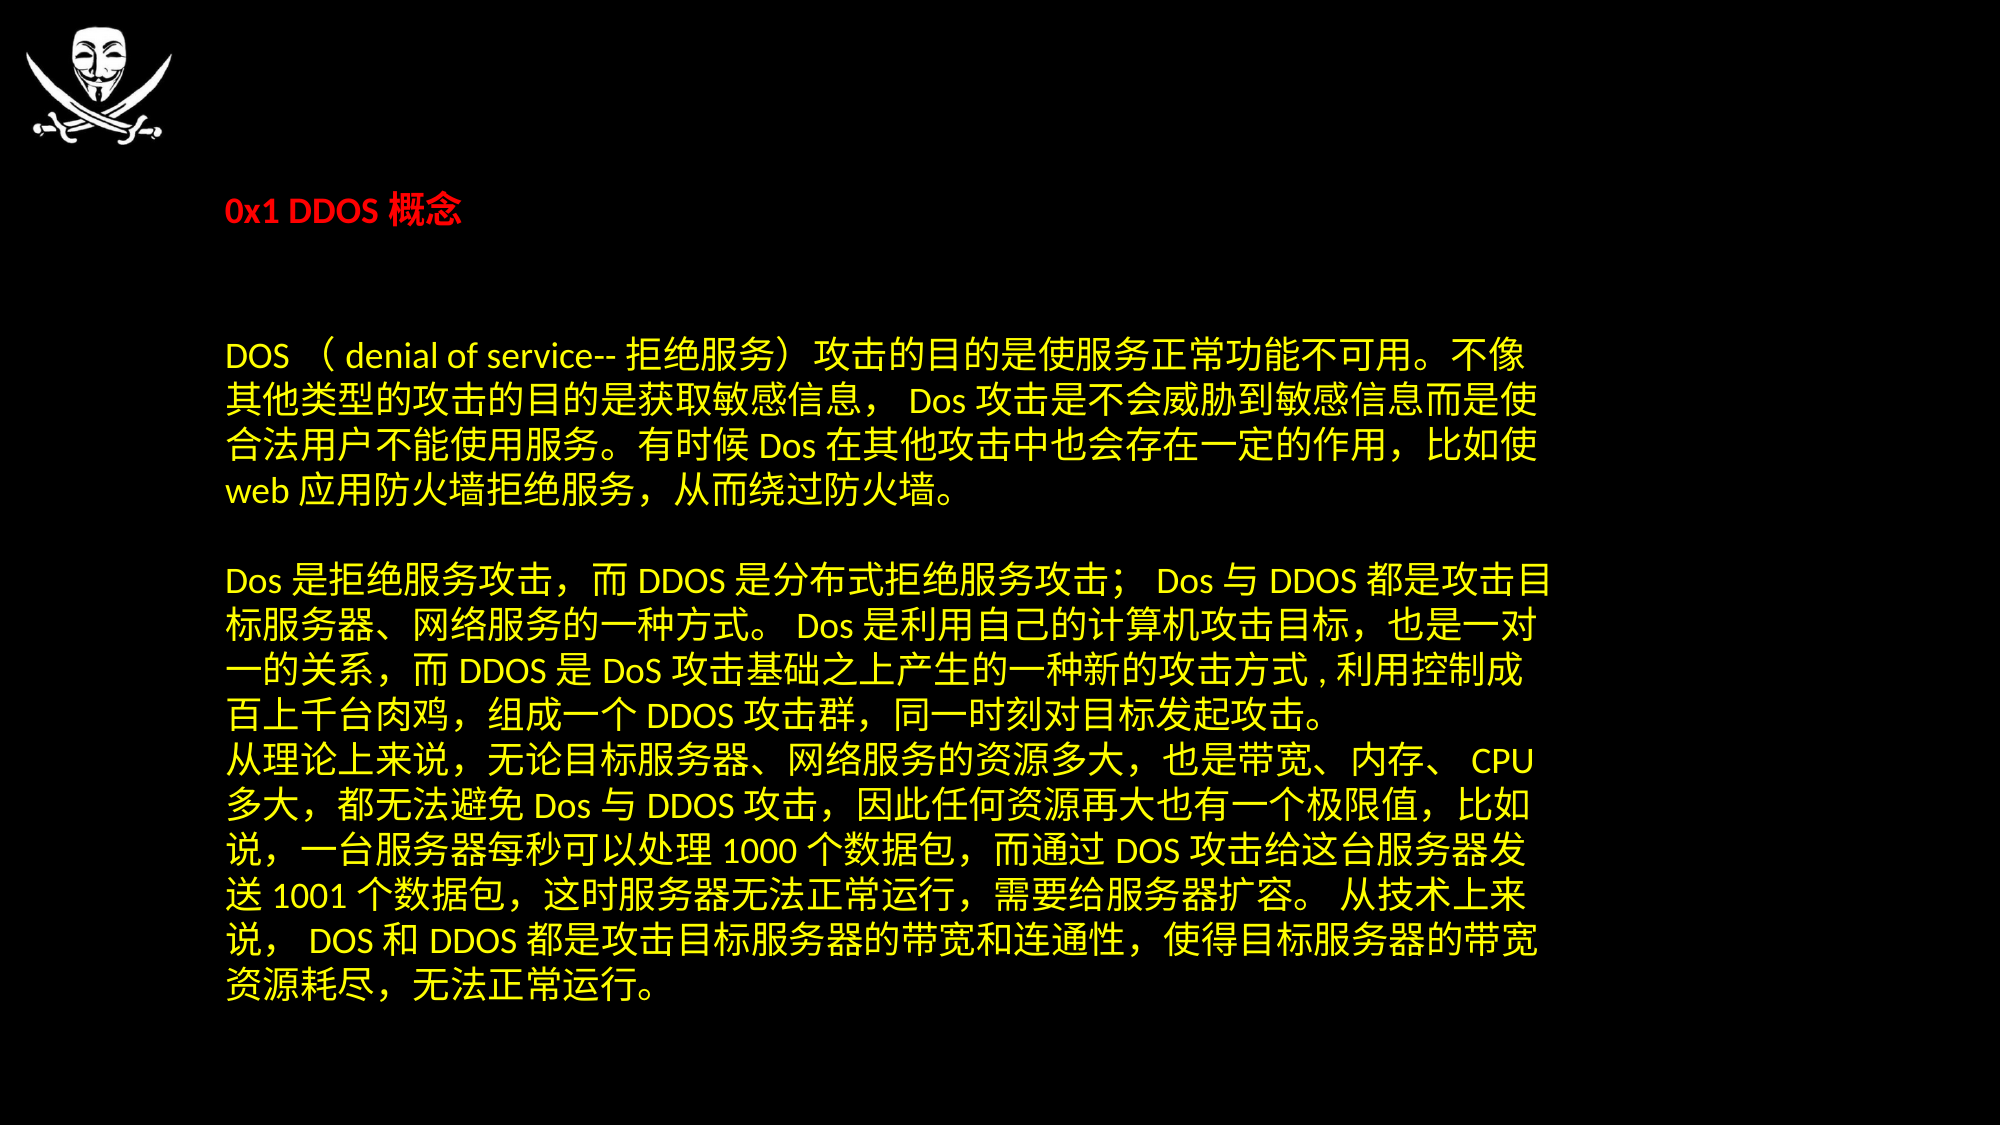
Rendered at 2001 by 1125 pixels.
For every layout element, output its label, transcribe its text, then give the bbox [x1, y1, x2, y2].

picture [24, 23, 173, 145]
text_box 0x1 DDOS概念 [210, 178, 482, 238]
text_box DOS（denial of service--拒绝服务）攻击的目的是使服务正常功能不可用。不像其他类型的攻击的目的是获取敏感信息，Dos攻击是不会威胁到敏感信息而是使合法用户不能使用服务。有时候Dos在其他攻击中也会存在一定的作用，比如使web应用防火墙拒绝服务，从而绕过防火墙。 Dos是拒绝服务攻击，而DDOS是分布式拒绝服务攻击；Dos与DDOS都是攻击目标服务器、网络服务的一种方式。Dos是利用自己的计算机攻击目标，也是一对一的关系，而DDOS是DoS攻击基础之上产生的一种新的攻击方式,利用控制成百上千台肉鸡，组成一个DDOS攻击群，同一时刻对目标发起攻击。 从理论上来说，无论目标服务器、网络服务的资源多大，也是带宽、内存、CPU多大，都无法避免Dos与DDOS攻击，因此任何资源再大也有一个极限值，比如说，一台服务器每秒可以处理1000个数据包，而通过DOS攻击给这台服务器发送1001个数据包，这时服务器无法正常运行，需要给服务器扩容。 从技术上来说，DOS和DDOS都是攻击目标服务器的带宽和连通性，使得目标服务器的带宽资源耗尽，无法正常运行。 [210, 323, 1575, 1058]
